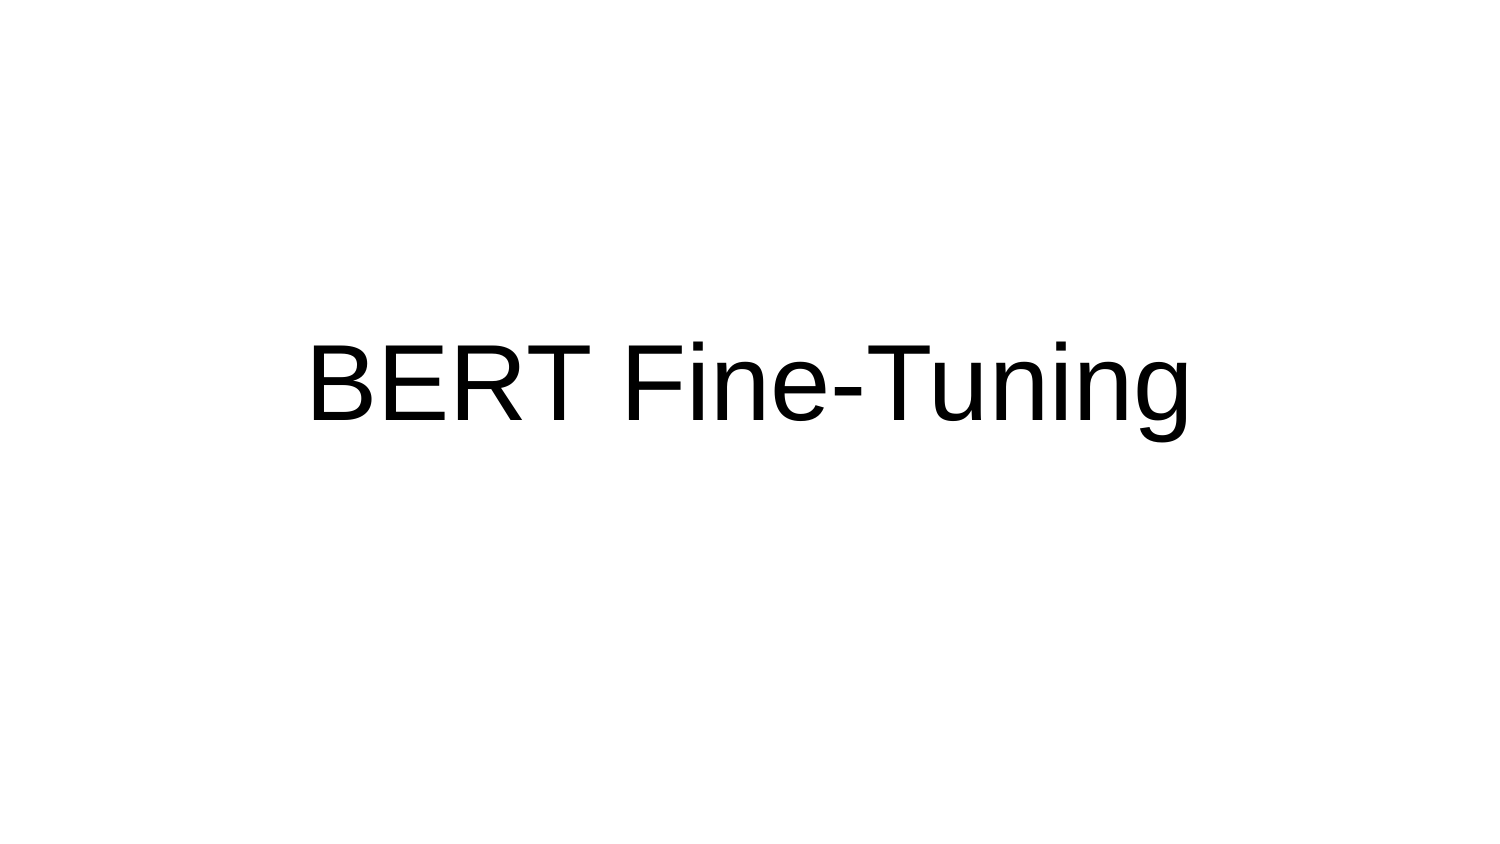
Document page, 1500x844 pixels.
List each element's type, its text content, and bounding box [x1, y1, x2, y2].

title BERT Fine-Tuning [51, 122, 1449, 459]
